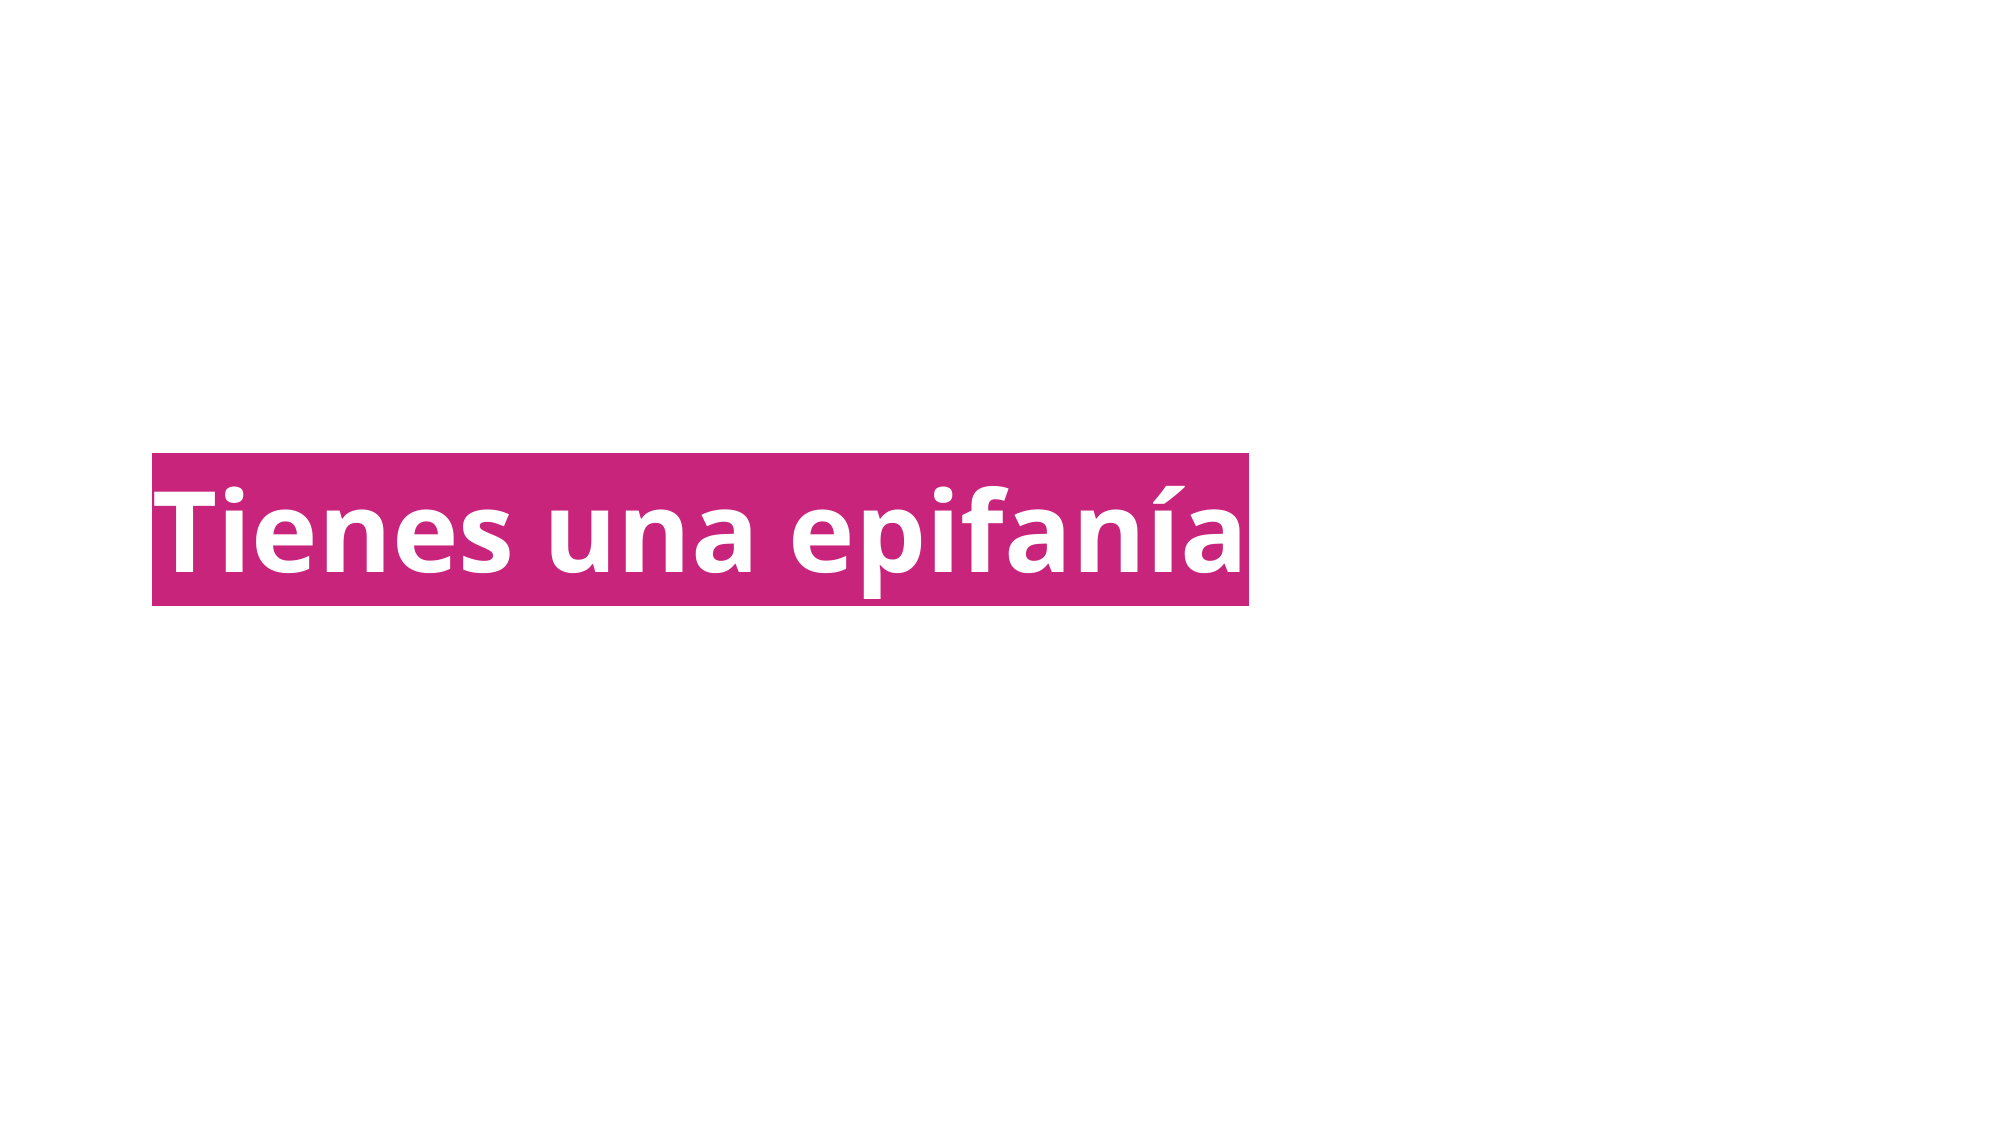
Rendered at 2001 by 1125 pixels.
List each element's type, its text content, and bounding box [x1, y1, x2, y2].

list Tienes una epifanía [137, 59, 1863, 1014]
